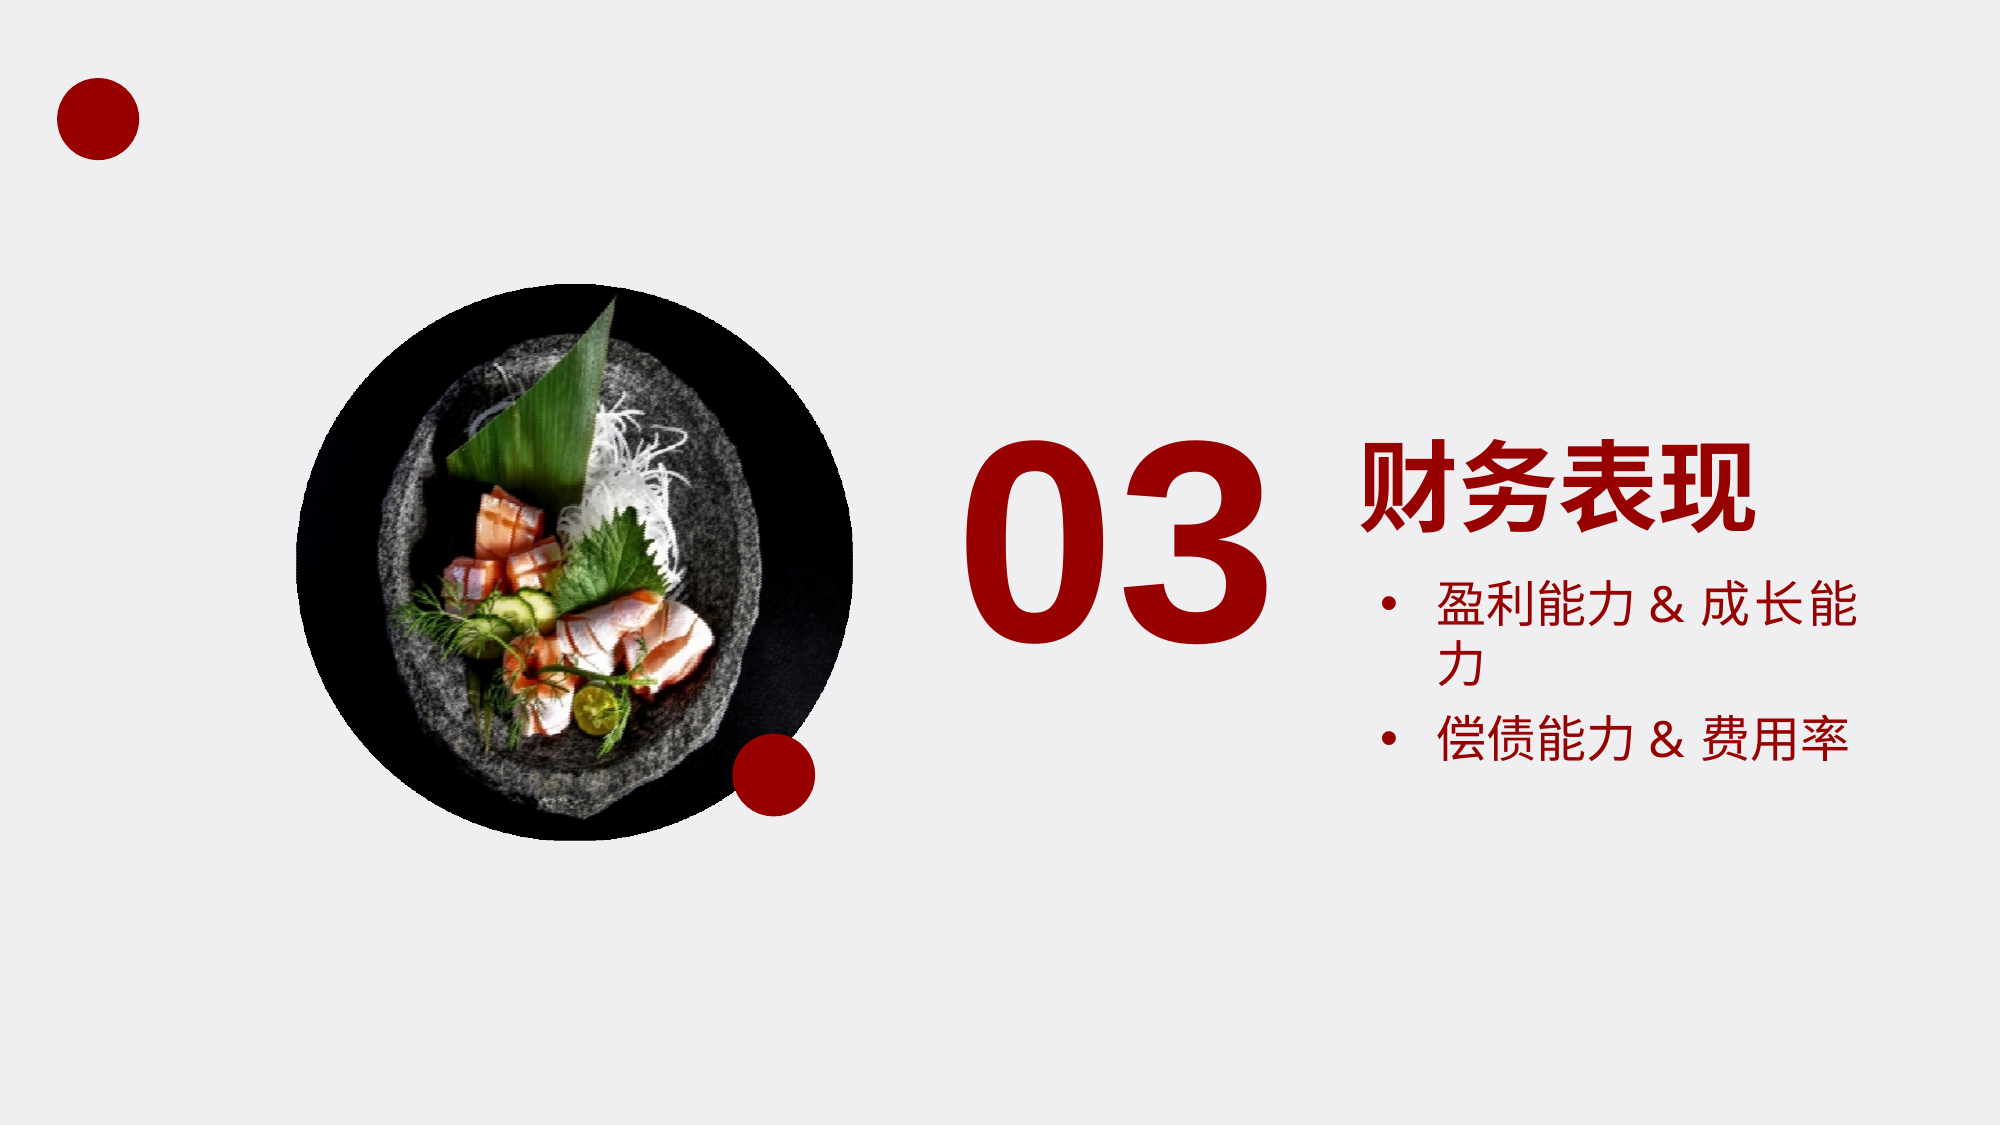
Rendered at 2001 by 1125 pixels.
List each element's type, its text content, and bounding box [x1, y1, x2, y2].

text_box 盈利能力&成长能力 偿债能力&费用率 [1377, 557, 1876, 768]
picture [296, 284, 853, 841]
title 03 [953, 351, 1280, 699]
text_box 财务表现 [1356, 422, 1761, 545]
